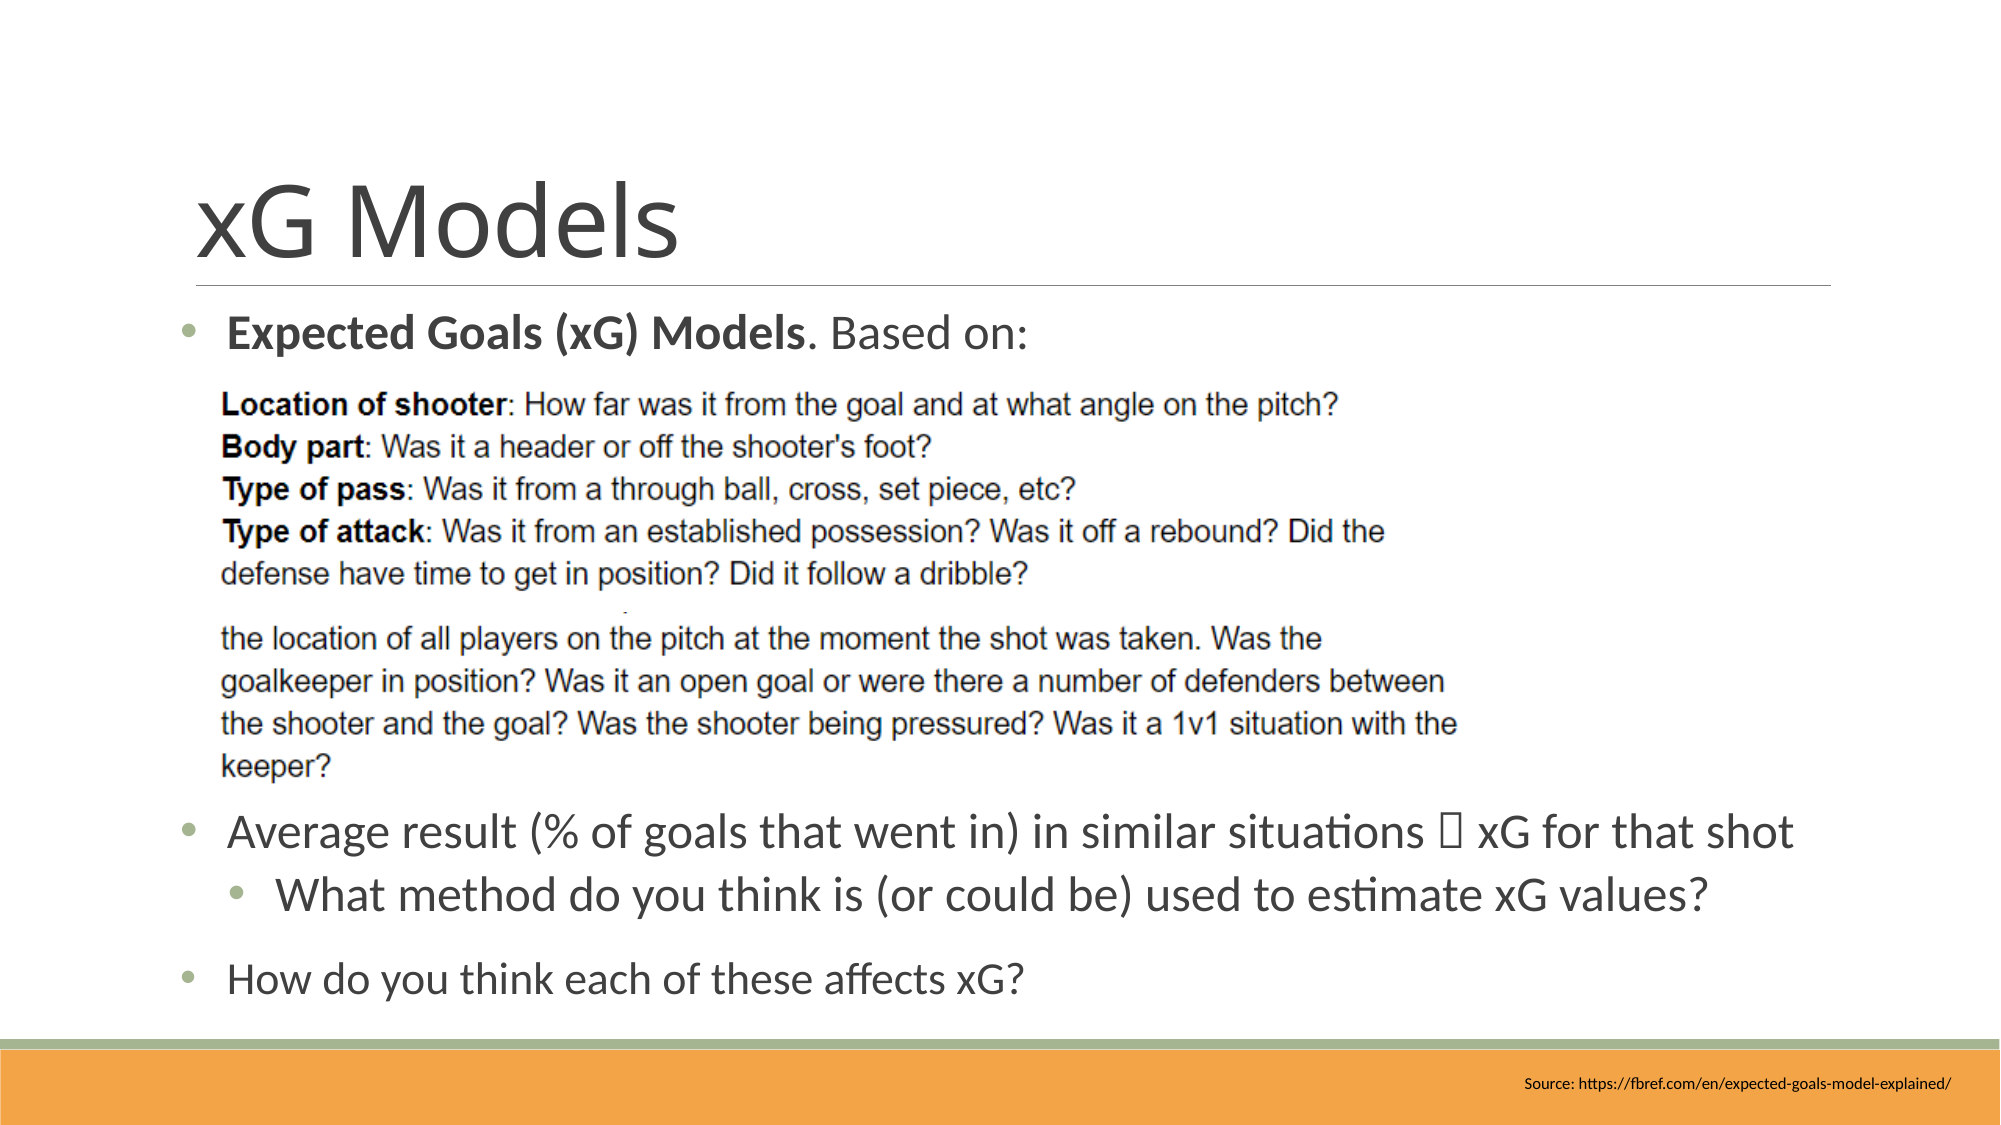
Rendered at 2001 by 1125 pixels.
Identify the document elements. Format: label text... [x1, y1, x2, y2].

title xG Models [180, 47, 1830, 285]
list Expected Goals (xG) Models. Based on: Average result (% of goals that went in) in similar situations  xG for that shot What method do you think is (or could be) used to estimate xG values? How do you think each of these affects xG? [180, 299, 1857, 1036]
picture [217, 367, 1474, 805]
text_box Source: https://fbref.com/en/expected-goals-model-explained/ [1277, 1065, 1967, 1101]
